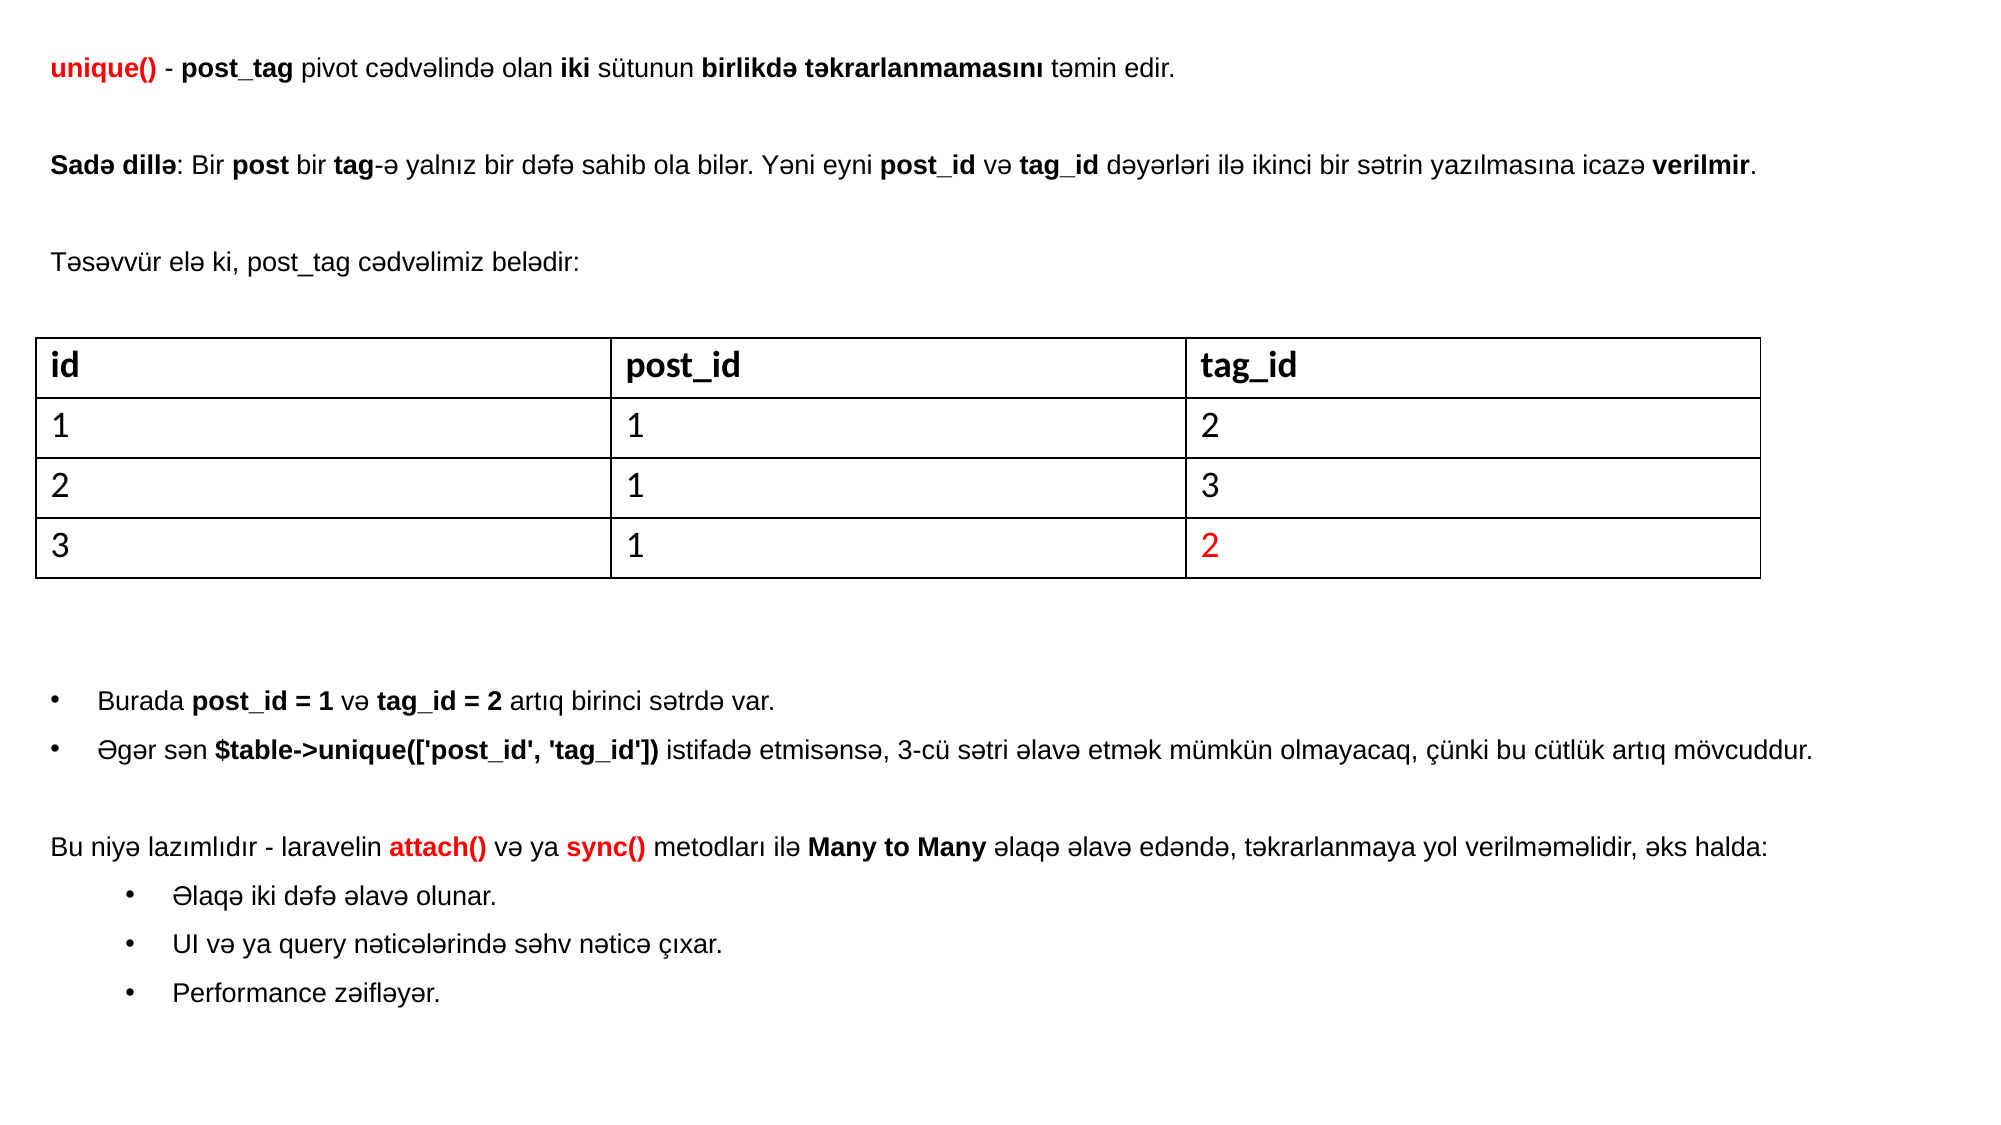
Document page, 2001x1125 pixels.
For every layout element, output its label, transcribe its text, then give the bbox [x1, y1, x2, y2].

table_header tag_id [1187, 339, 1760, 397]
table_header id [37, 339, 610, 397]
table_cell 1 [612, 399, 1185, 457]
table_cell 2 [1187, 399, 1760, 457]
text_box unique() - post_tag pivot cədvəlində olan iki sütunun birlikdə təkrarlanmamasını təmin edir. Sadə dillə: Bir post bir tag-ə yalnız bir dəfə sahib ola bilər. Yəni eyni post_id və tag_id dəyərləri ilə ikinci bir sətrin yazılmasına icazə verilmir. Təsəvvür elə ki, post_tag cədvəlimiz belədir: Burada post_id = 1 və tag_id = 2 artıq birinci sətrdə var. Əgər sən $table->unique(['post_id', 'tag_id']) istifadə etmisənsə, 3-cü sətri əlavə etmək mümkün olmayacaq, çünki bu cütlük artıq mövcuddur. Bu niyə lazımlıdır - laravelin attach() və ya sync() metodları ilə Many to Many əlaqə əlavə edəndə, təkrarlanmaya yol verilməməlidir, əks halda: Əlaqə iki dəfə əlavə olunar. UI və ya query nəticələrində səhv nəticə çıxar. Performance zəifləyər. [35, 26, 1965, 1016]
table_cell 1 [612, 519, 1185, 577]
table_cell 3 [1187, 459, 1760, 517]
table_cell 2 [1187, 519, 1760, 577]
table_cell 1 [37, 399, 610, 457]
table_cell 2 [37, 459, 610, 517]
table_cell 3 [37, 519, 610, 577]
table_cell 1 [612, 459, 1185, 517]
table_header post_id [612, 339, 1185, 397]
